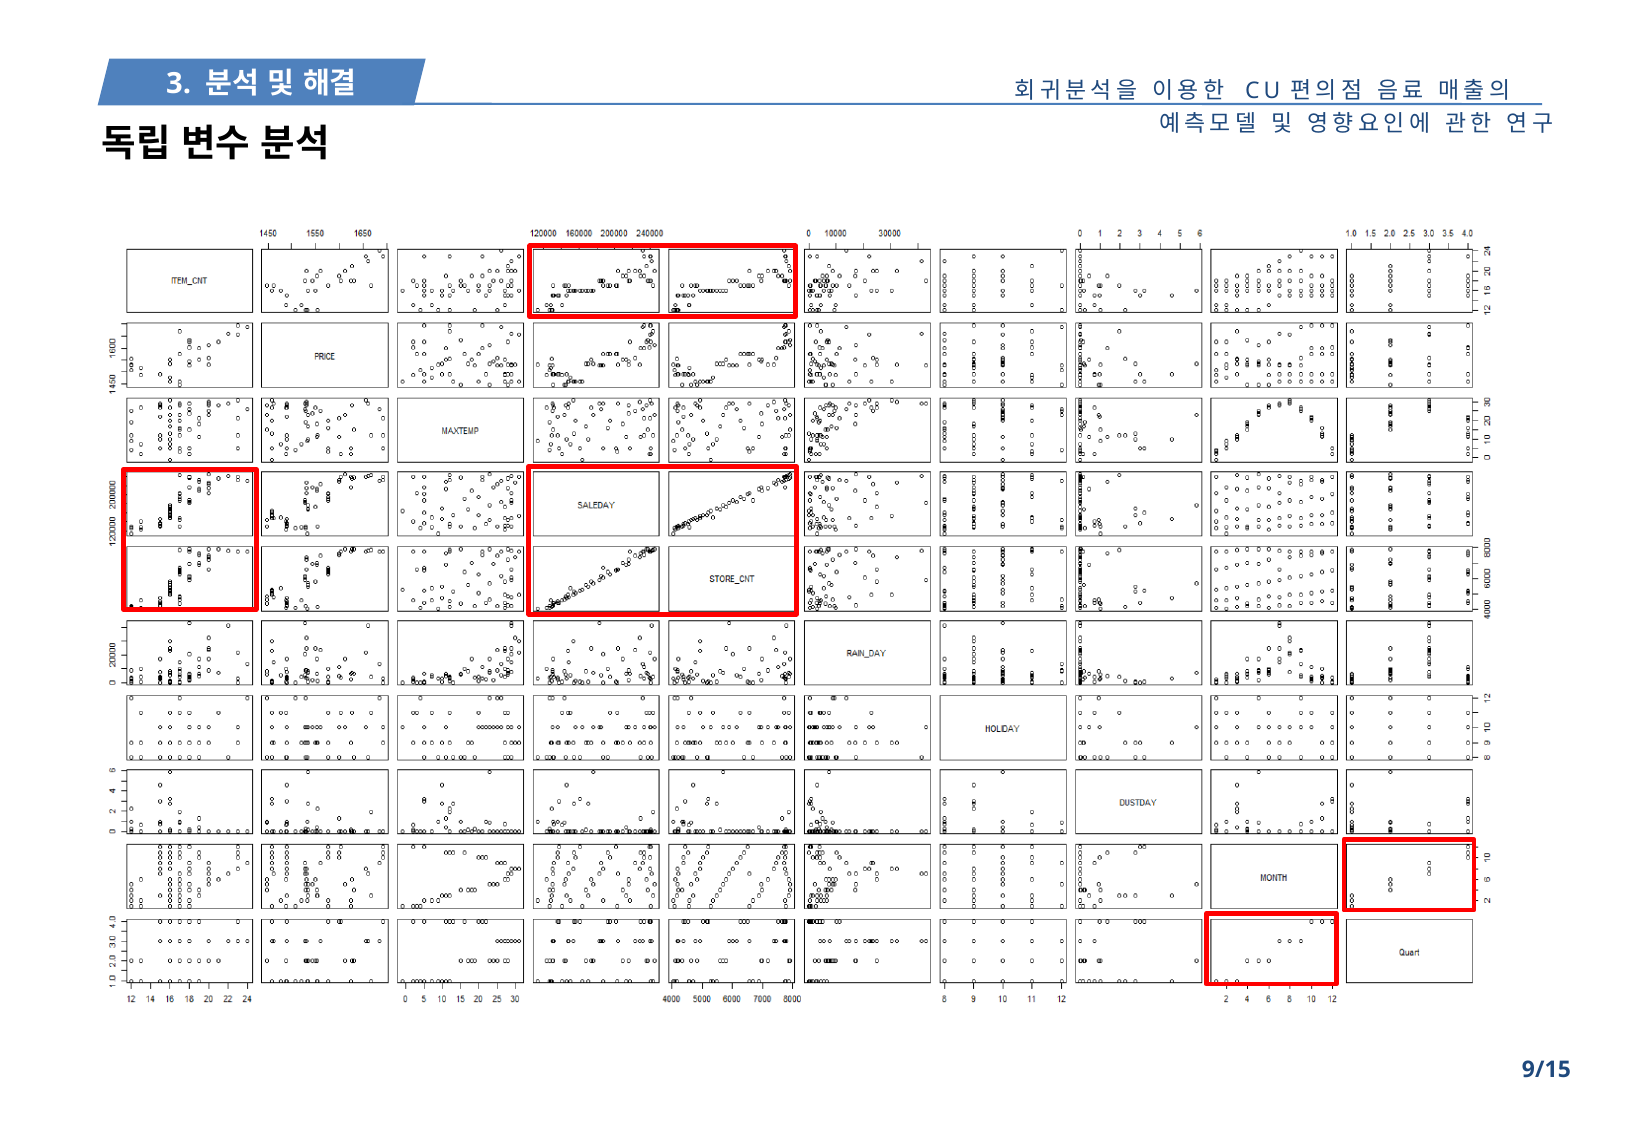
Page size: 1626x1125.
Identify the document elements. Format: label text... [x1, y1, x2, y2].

text_box 독립 변수 분석 [87, 111, 631, 172]
picture [87, 207, 1510, 1024]
